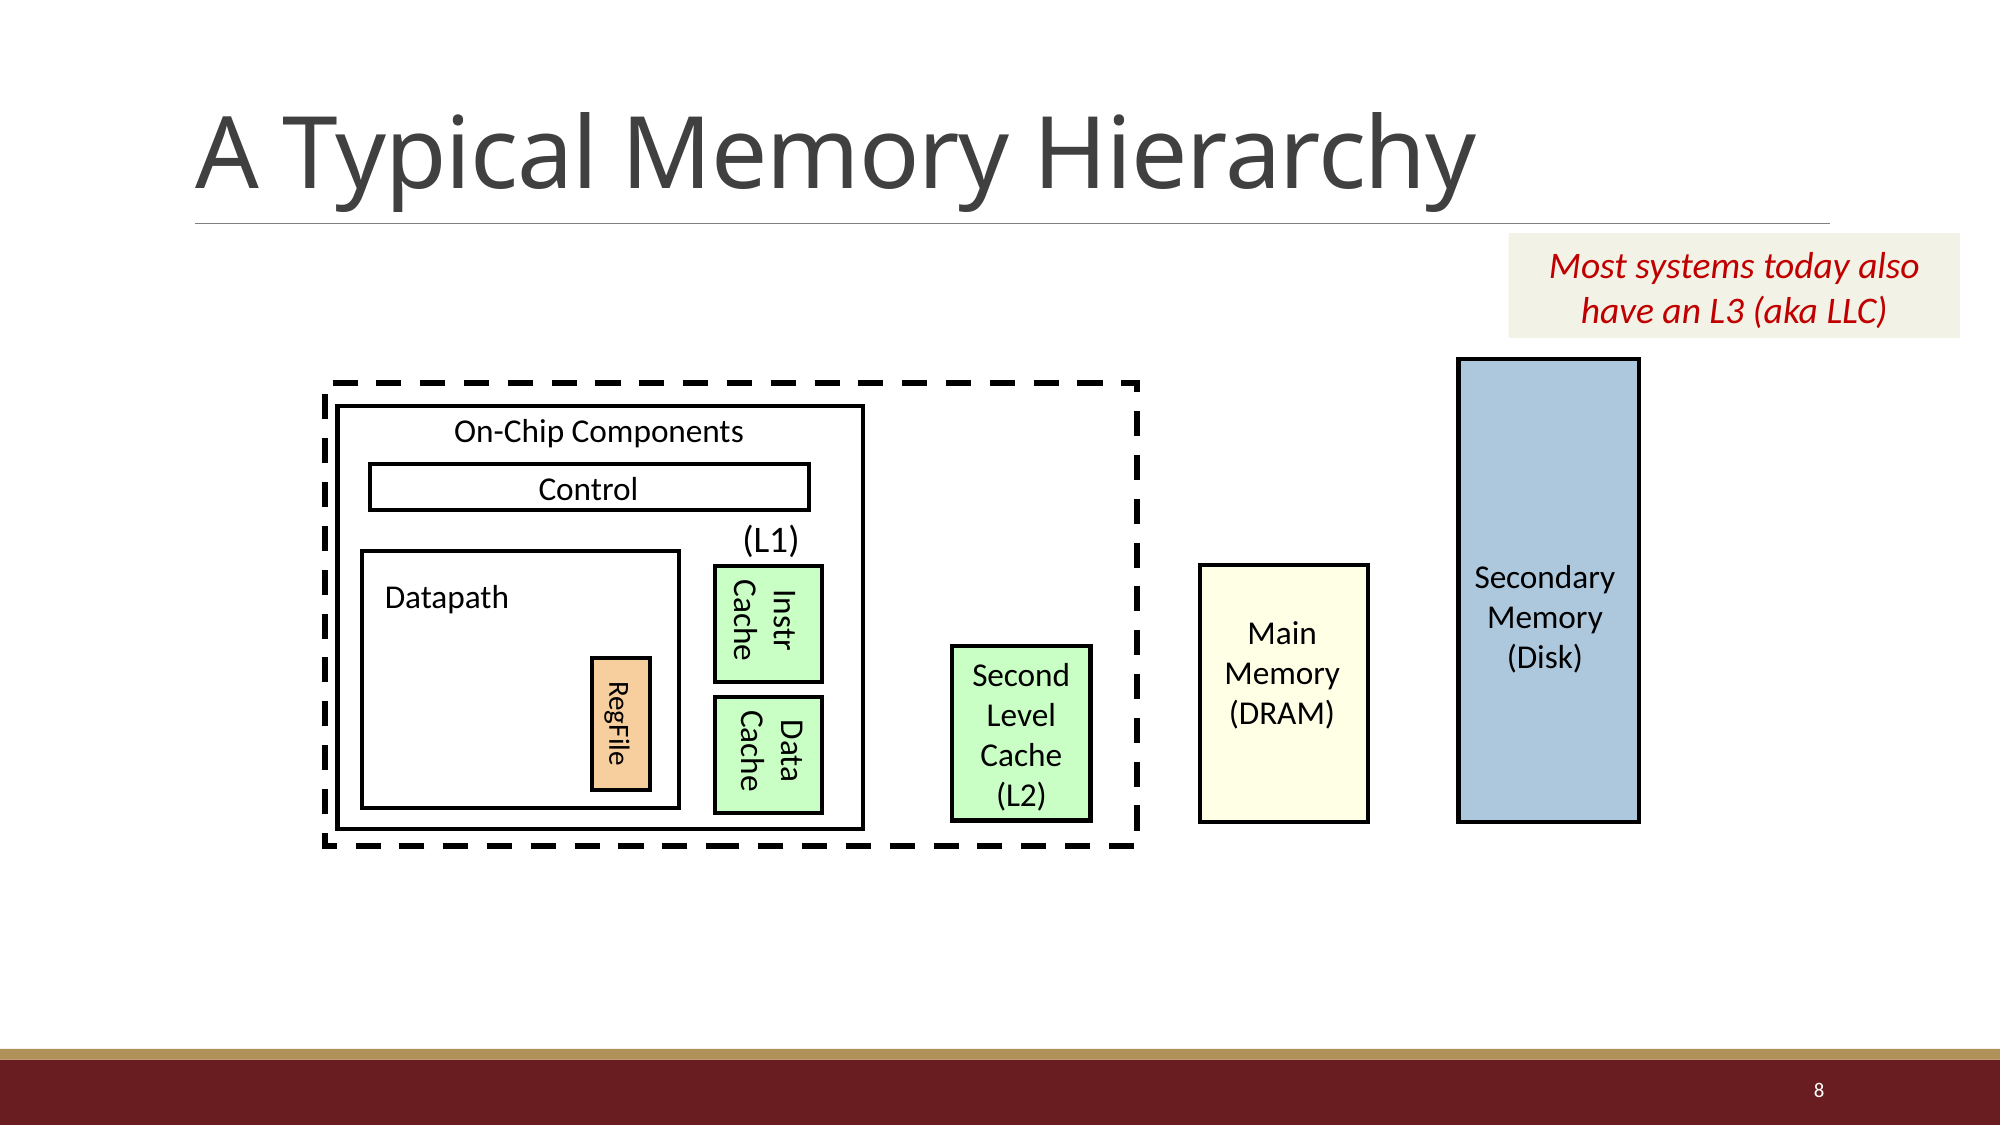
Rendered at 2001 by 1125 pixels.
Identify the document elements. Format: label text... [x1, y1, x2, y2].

text_box Second Level Cache (L2) [952, 646, 1091, 821]
text_box [324, 383, 1138, 846]
title A Typical Memory Hierarchy [180, 47, 1830, 217]
text_box Most systems today also have an L3 (aka LLC) [1508, 233, 1960, 338]
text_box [1199, 564, 1369, 823]
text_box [1453, 358, 1640, 823]
slide_number 8 [1624, 1059, 1840, 1120]
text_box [336, 401, 864, 830]
